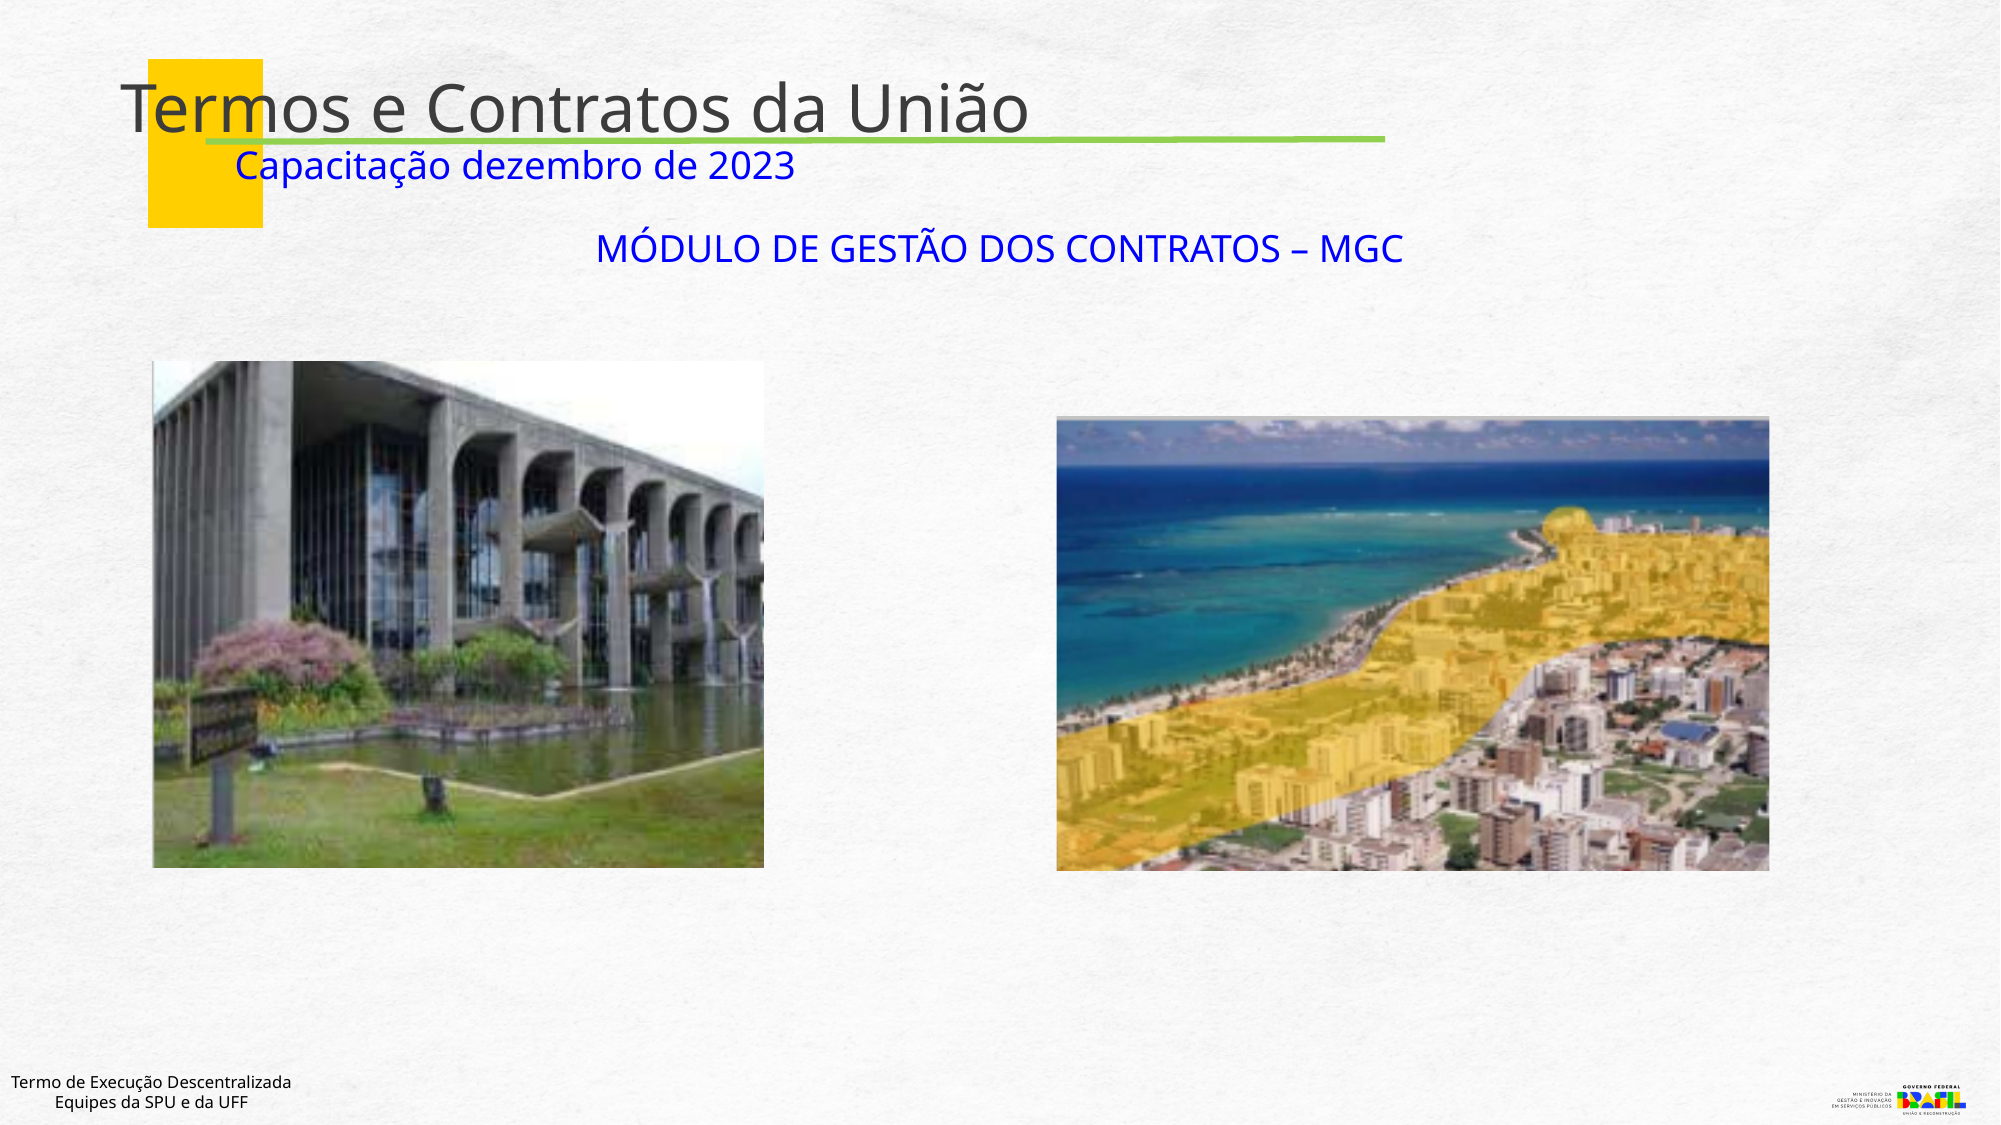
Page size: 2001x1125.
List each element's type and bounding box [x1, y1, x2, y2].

text_box [147, 59, 264, 229]
picture [0, 0, 2000, 1125]
